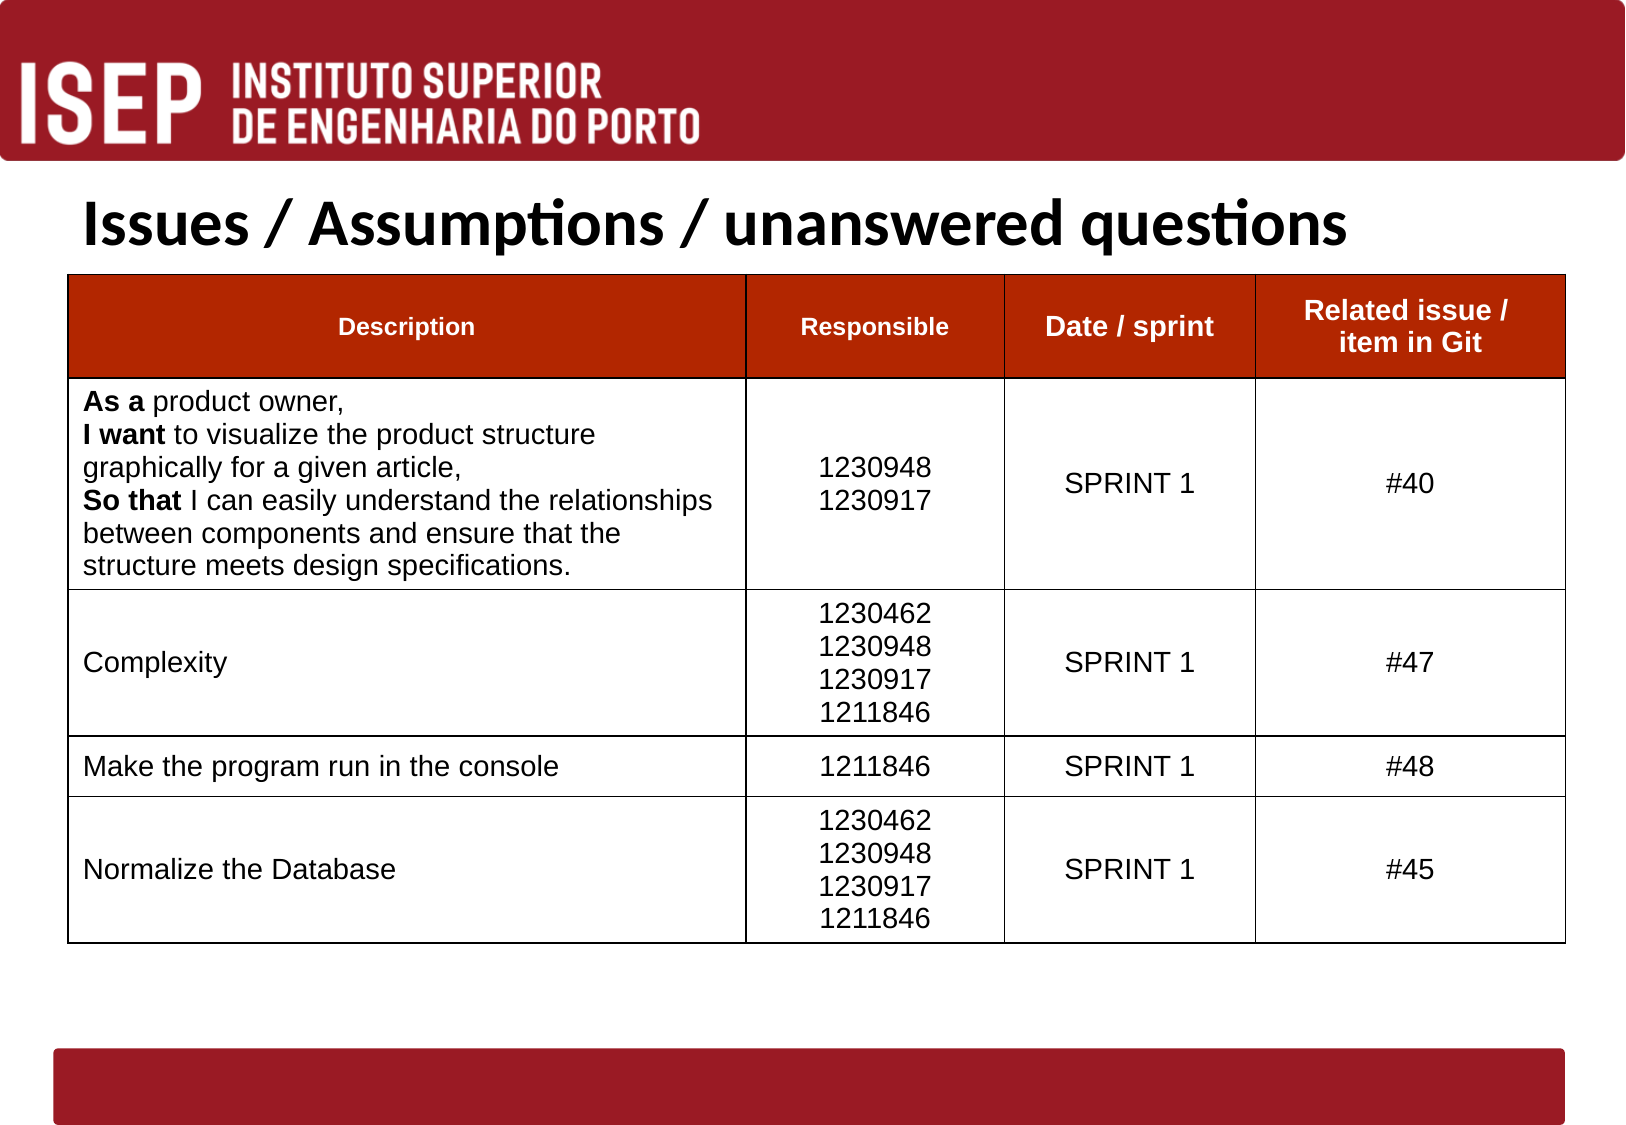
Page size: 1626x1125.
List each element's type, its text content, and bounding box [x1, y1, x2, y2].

table_cell SPRINT 1 [1005, 379, 1255, 589]
table_cell 1230462 1230948 1230917 1211846 [747, 797, 1004, 942]
table_cell SPRINT 1 [1005, 797, 1255, 942]
table_cell #47 [1256, 590, 1565, 735]
table_header Description [69, 275, 745, 377]
table_header Responsible [747, 275, 1004, 377]
table_header Date / sprint [1005, 275, 1255, 377]
table_cell #40 [1256, 379, 1565, 589]
table_cell 1230948 1230917 [747, 379, 1004, 589]
table_cell SPRINT 1 [1005, 590, 1255, 735]
table_cell #48 [1256, 737, 1565, 796]
table_cell Complexity [69, 590, 745, 735]
picture [0, 0, 1625, 162]
table_cell #45 [1256, 797, 1565, 942]
table_header Related issue / item in Git [1256, 275, 1565, 377]
table_cell 1230462 1230948 1230917 1211846 [747, 590, 1004, 735]
title Issues / Assumptions / unanswered questions [67, 164, 1552, 258]
table_cell Normalize the Database [69, 797, 745, 942]
table_cell Make the program run in the console [69, 737, 745, 796]
table_cell 1211846 [747, 737, 1004, 796]
table_cell As a product owner, I want to visualize the product structure graphically for a given article, So that I can easily understand the relationships between components and ensure that the structure meets design specifications. [69, 379, 745, 589]
table_cell SPRINT 1 [1005, 737, 1255, 796]
